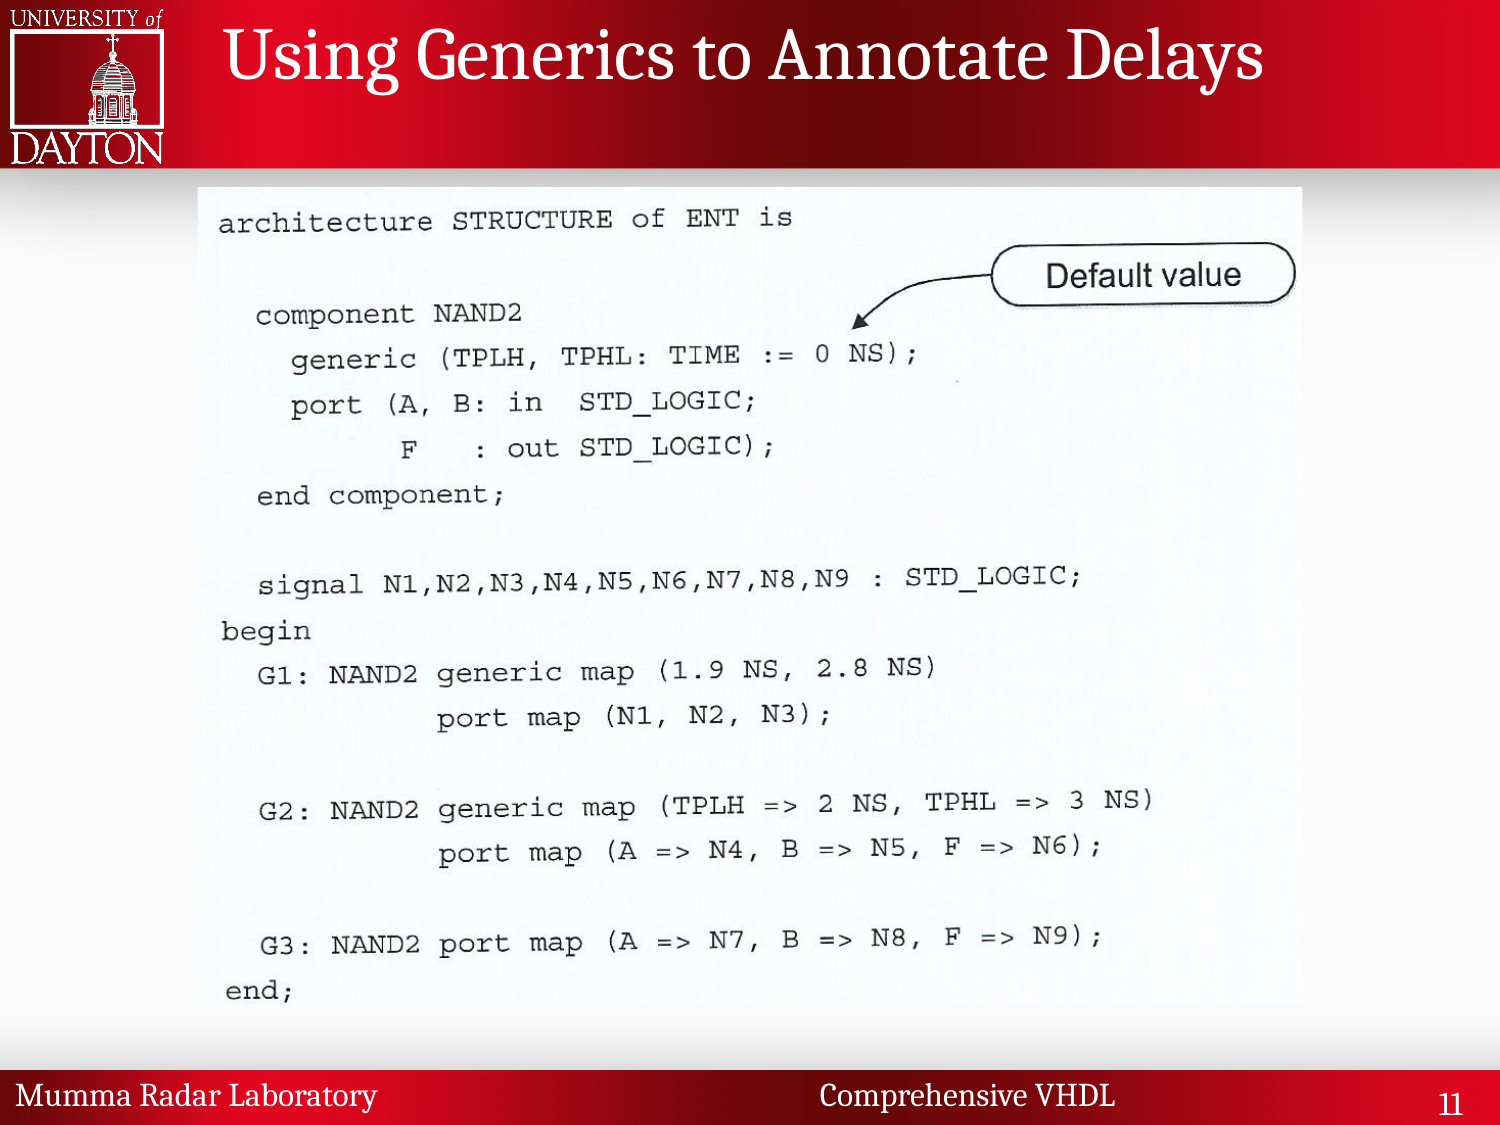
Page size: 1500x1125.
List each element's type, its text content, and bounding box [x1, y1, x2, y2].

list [197, 187, 1303, 1005]
footer Mumma Radar Laboratory Comprehensive VHDL [0, 1065, 1376, 1125]
picture [0, 0, 1500, 1125]
title Using Generics to Annotate Delays [168, 0, 1336, 173]
